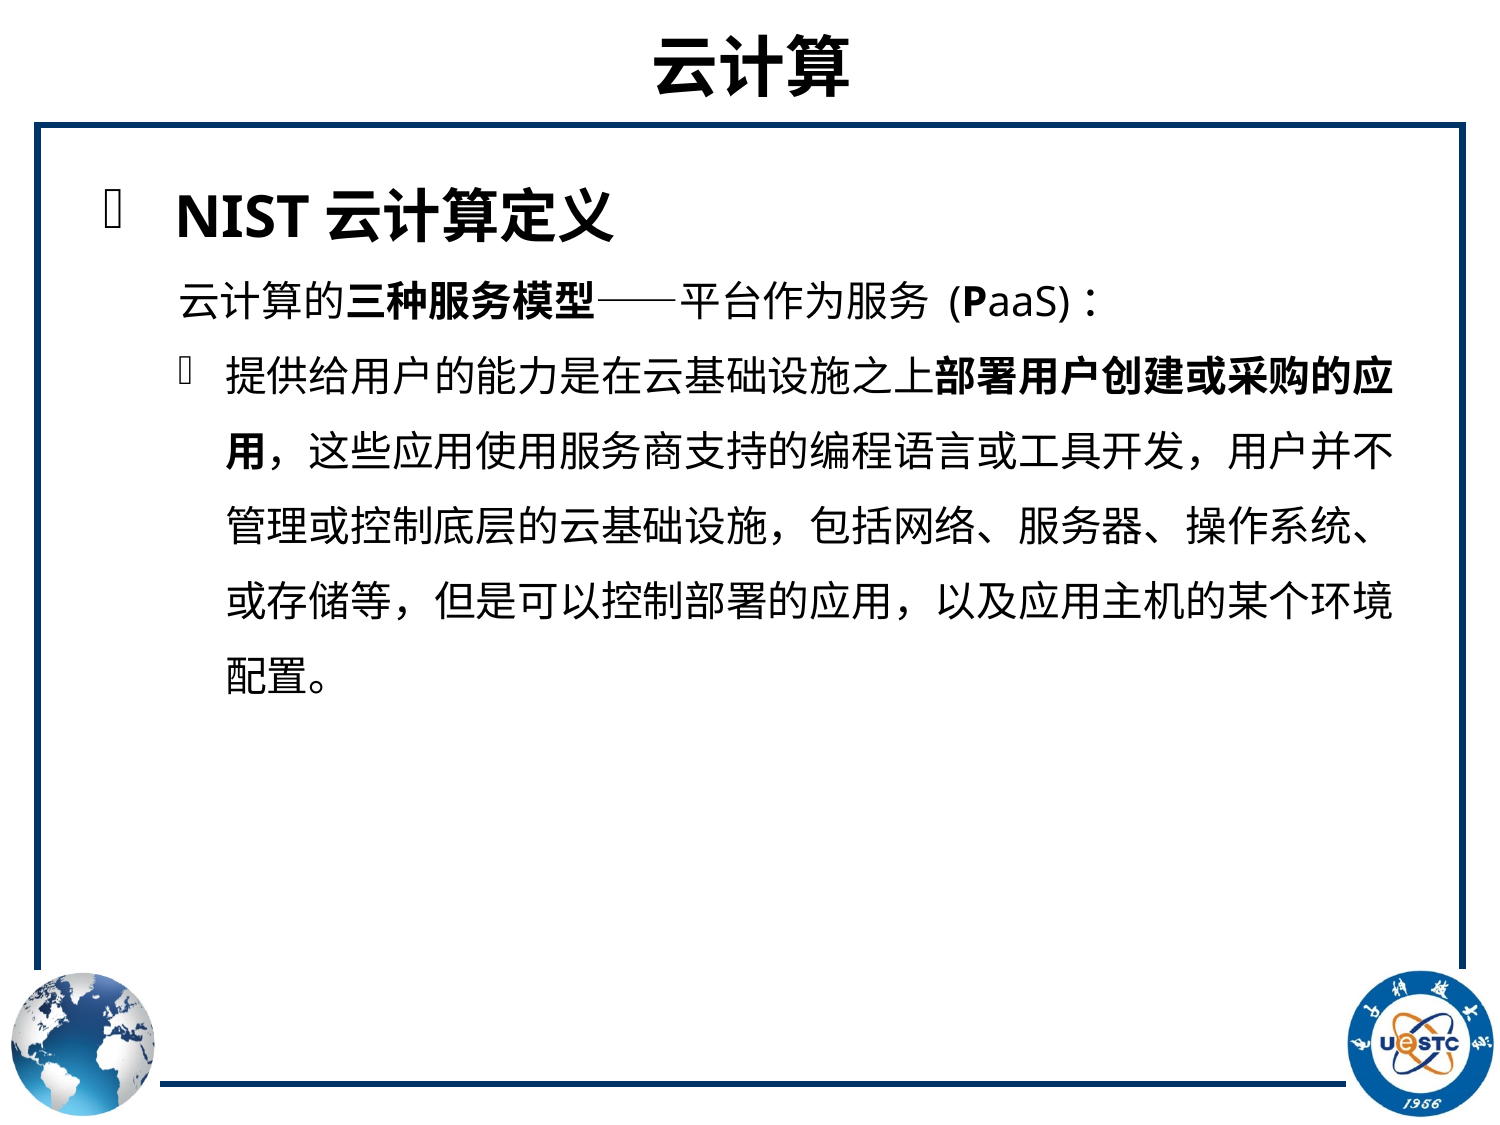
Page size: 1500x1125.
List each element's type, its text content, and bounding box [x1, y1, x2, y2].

text_box NIST云计算定义 云计算的三种服务模型——平台作为服务 (PaaS)： 提供给用户的能力是在云基础设施之上部署用户创建或采购的应用，这些应用使用服务商支持的编程语言或工具开发，用户并不管理或控制底层的云基础设施，包括网络、服务器、操作系统、或存储等，但是可以控制部署的应用，以及应用主机的某个环境配置。 [88, 137, 1439, 1036]
picture [1346, 969, 1495, 1118]
title 云计算 [41, 19, 1463, 112]
picture [0, 970, 160, 1118]
